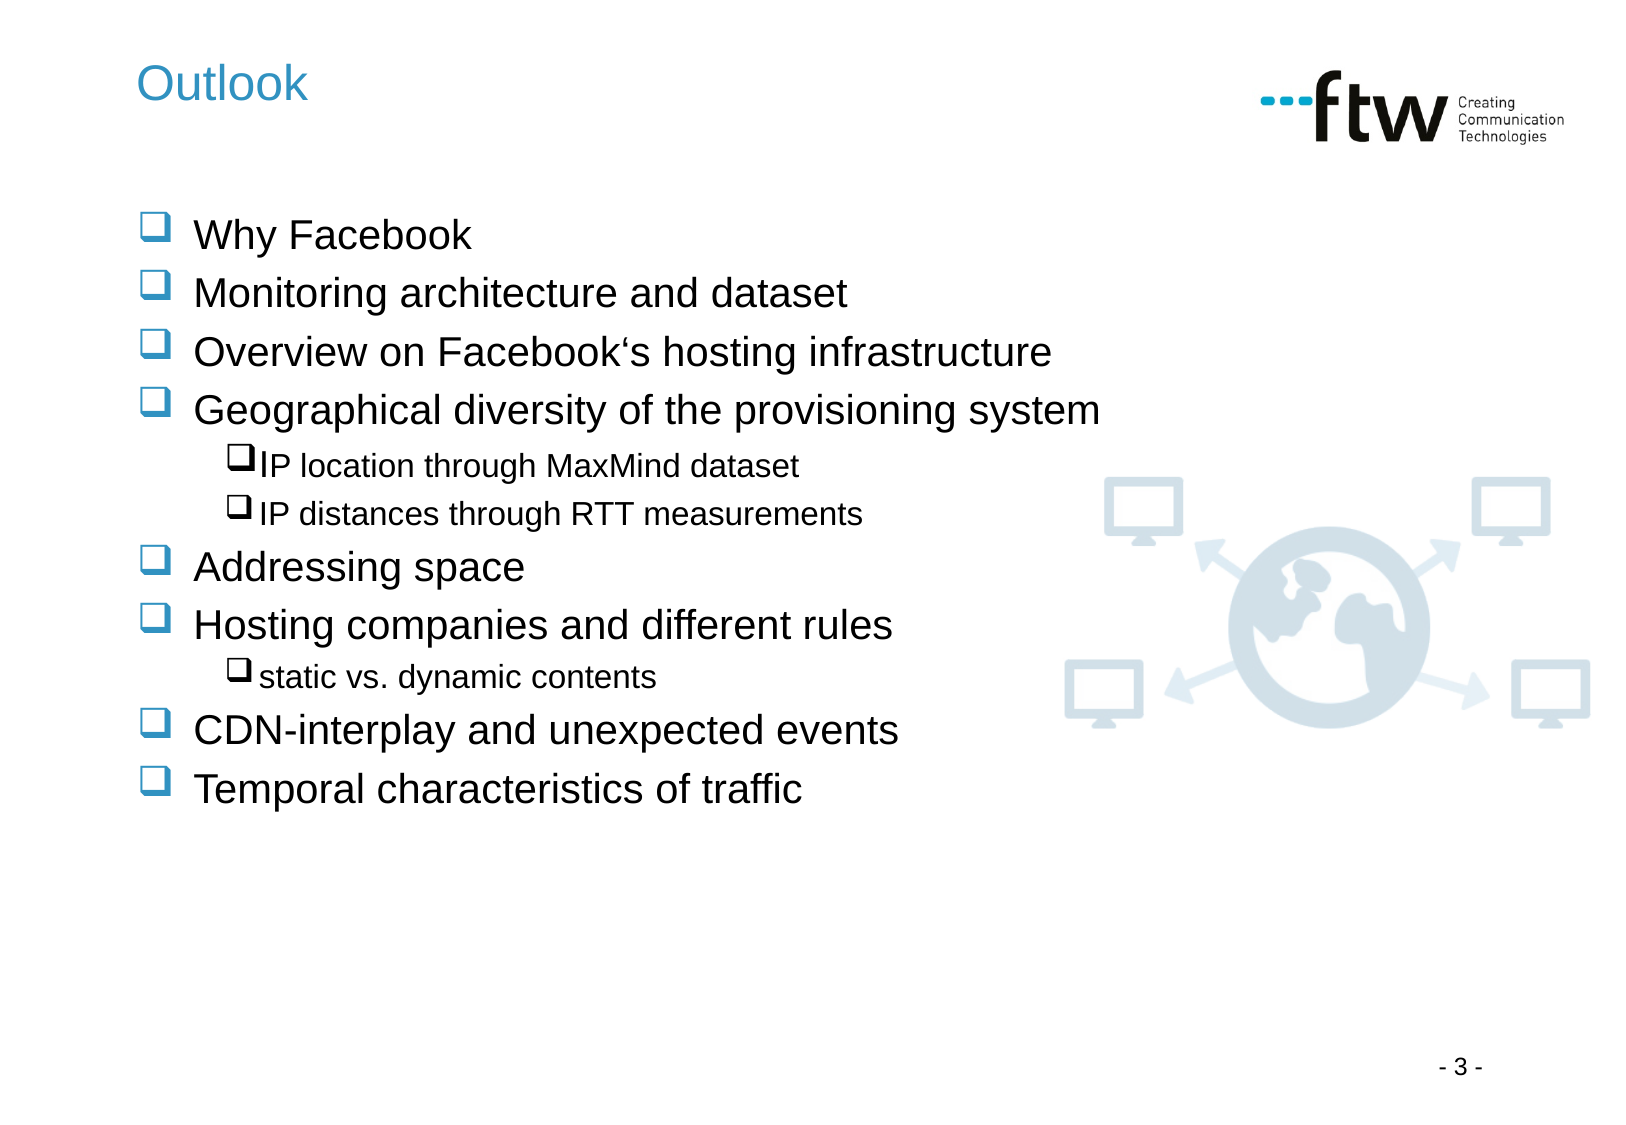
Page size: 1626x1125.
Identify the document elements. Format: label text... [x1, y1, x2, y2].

list Why Facebook Monitoring architecture and dataset Overview on Facebook‘s hosting infrastructure Geographical diversity of the provisioning system IP location through MaxMind dataset IP distances through RTT measurements Addressing space Hosting companies and different rules static vs. dynamic contents CDN-interplay and unexpected events Temporal characteristics of traffic [121, 199, 1504, 988]
picture [953, 432, 1625, 797]
title Outlook [120, 44, 1188, 177]
slide_number - 3 - [1284, 1042, 1625, 1106]
picture [1252, 66, 1569, 147]
